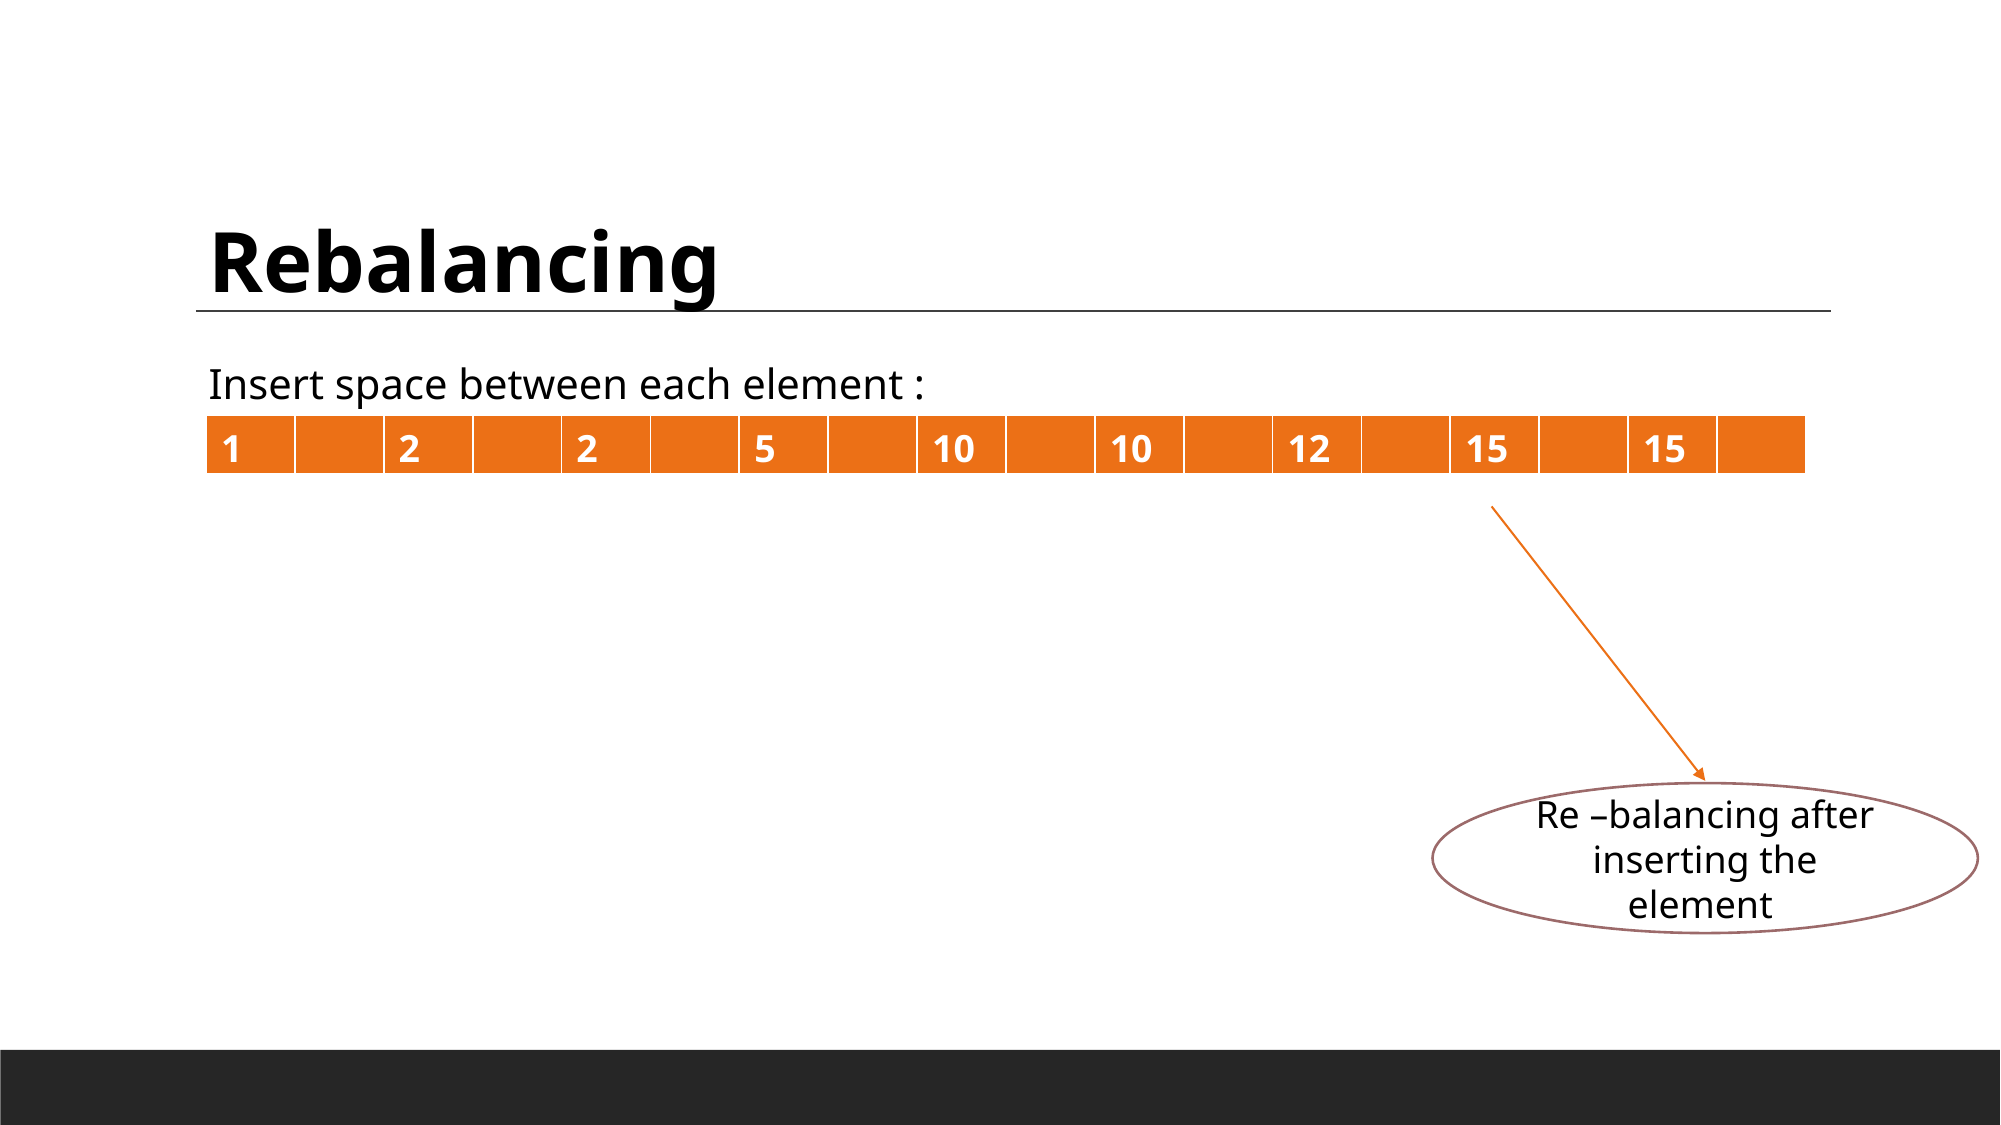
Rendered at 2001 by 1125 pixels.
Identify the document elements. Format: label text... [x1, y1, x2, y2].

table_header [829, 416, 916, 473]
text_box Re –balancing after inserting the element [1431, 781, 1980, 935]
table_header [296, 416, 383, 473]
table_header 10 [918, 416, 1005, 473]
table_header [474, 416, 561, 473]
table_header [1007, 416, 1094, 473]
text_box Insert space between each element : [193, 350, 972, 415]
table_header 15 [1451, 416, 1538, 473]
table_header 10 [1096, 416, 1183, 473]
table_header 2 [562, 416, 650, 473]
table_header [1362, 416, 1449, 473]
table_header 1 [207, 416, 294, 473]
table_header [651, 416, 738, 473]
table_header [1185, 416, 1272, 473]
table_header 15 [1629, 416, 1716, 473]
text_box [1491, 505, 1706, 782]
table_header 5 [740, 416, 827, 473]
table_header [1718, 416, 1805, 473]
table_header 12 [1273, 416, 1361, 473]
table_header [1540, 416, 1627, 473]
table_header 2 [385, 416, 472, 473]
text_box Rebalancing [193, 201, 770, 350]
